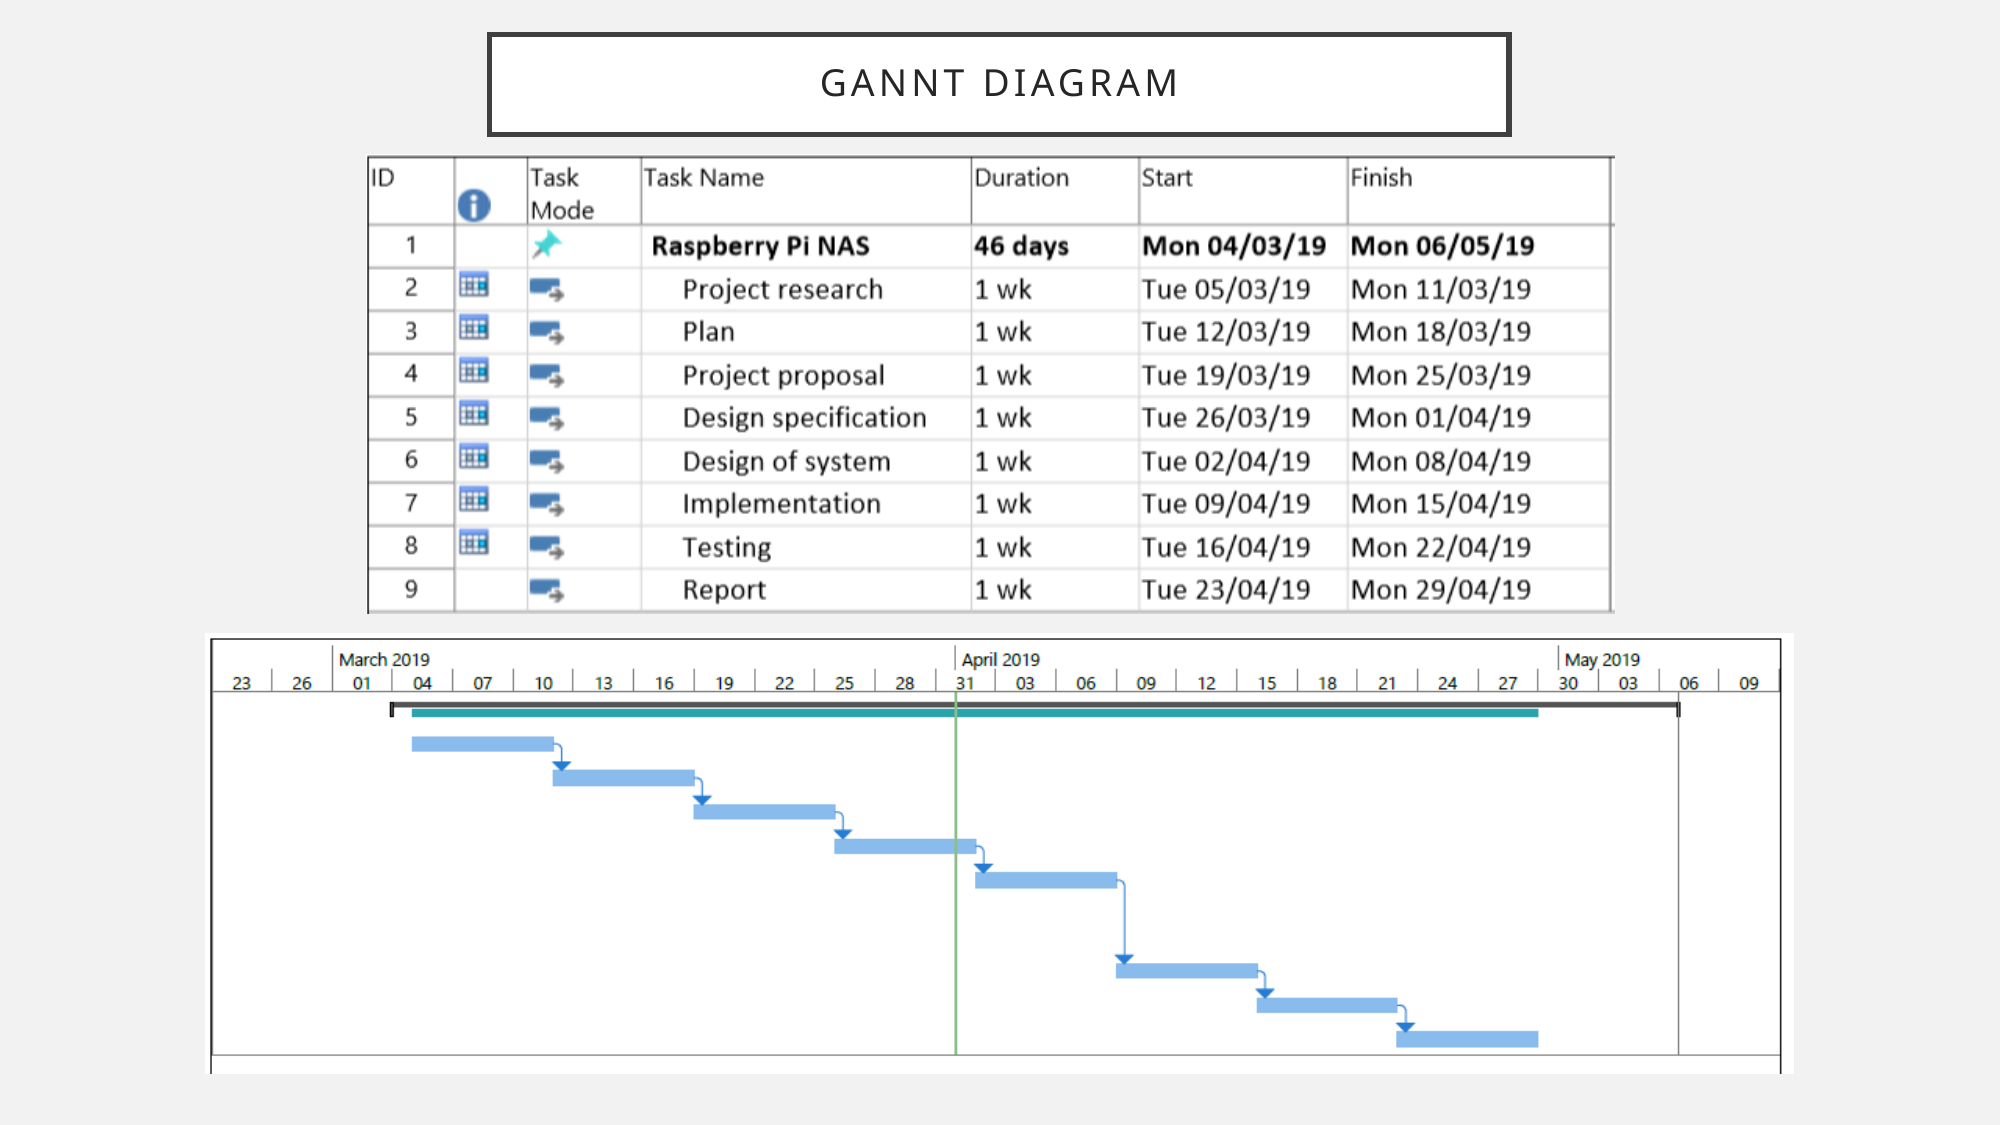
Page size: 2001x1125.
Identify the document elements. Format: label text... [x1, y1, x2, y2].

picture [205, 633, 1794, 1075]
picture [365, 154, 1615, 614]
title Gannt diagram [487, 32, 1512, 137]
